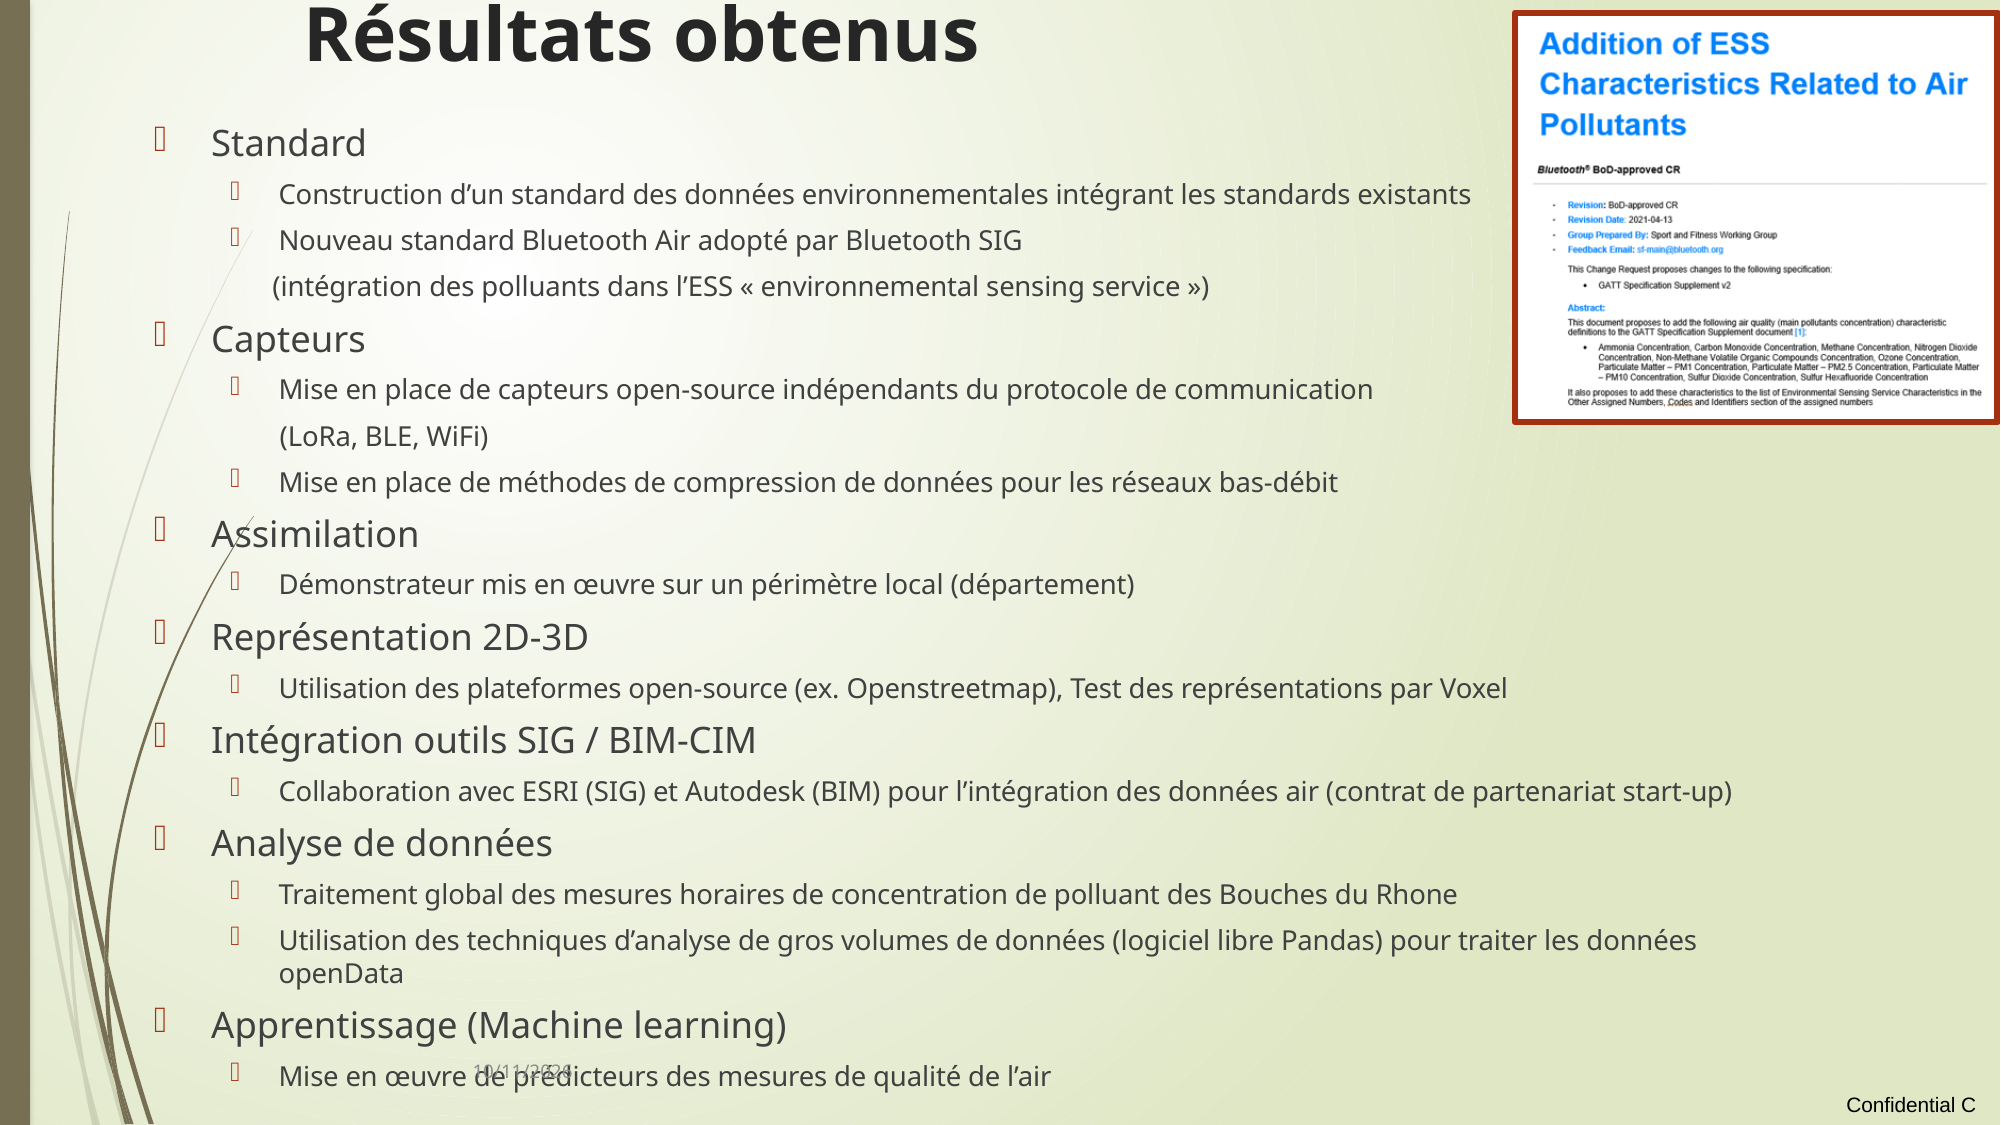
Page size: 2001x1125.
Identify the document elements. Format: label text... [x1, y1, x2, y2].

picture [1517, 15, 1995, 420]
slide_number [137, 1042, 588, 1103]
title Résultats obtenus [288, 0, 1878, 112]
list Standard Construction d’un standard des données environnementales intégrant les standards existants Nouveau standard Bluetooth Air adopté par Bluetooth SIG (intégration des polluants dans l’ESS « environnemental sensing service ») Capteurs Mise en place de capteurs open-source indépendants du protocole de communication (LoRa, BLE, WiFi) Mise en place de méthodes de compression de données pour les réseaux bas-débit Assimilation Démonstrateur mis en œuvre sur un périmètre local (département) Représentation 2D-3D Utilisation des plateformes open-source (ex. Openstreetmap), Test des représentations par Voxel Intégration outils SIG / BIM-CIM Collaboration avec ESRI (SIG) et Autodesk (BIM) pour l’intégration des données air (contrat de partenariat start-up) Analyse de données Traitement global des mesures horaires de concentration de polluant des Bouches du Rhone Utilisation des techniques d’analyse de gros volumes de données (logiciel libre Pandas) pour traiter les données openData Apprentissage (Machine learning) Mise en œuvre de prédicteurs des mesures de qualité de l’air [138, 112, 1818, 1103]
